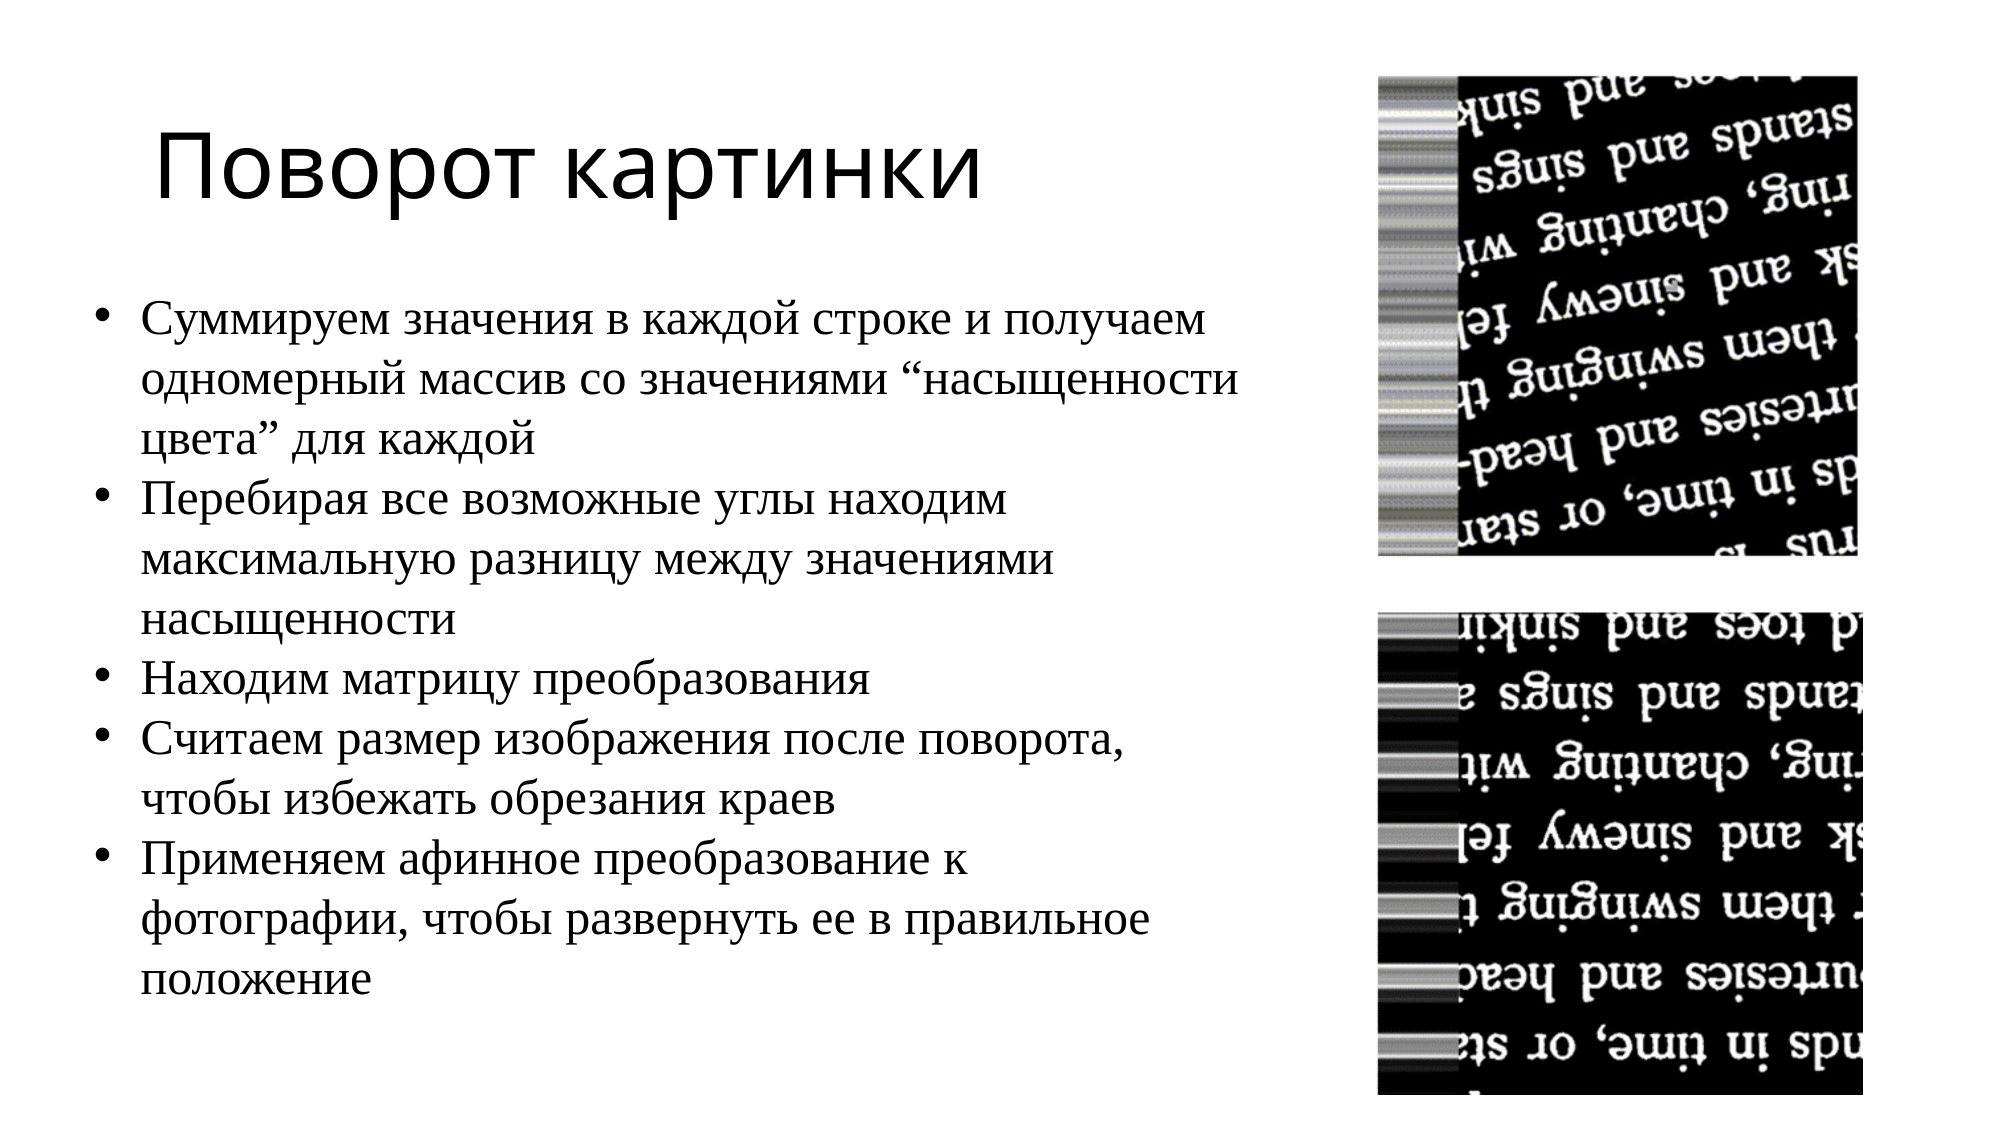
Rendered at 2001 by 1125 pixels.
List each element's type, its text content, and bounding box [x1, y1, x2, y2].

title Поворот картинки [137, 59, 1863, 278]
picture [1374, 606, 1863, 1095]
text_box Cуммируем значения в каждой строке и получаем одномерный массив со значениями “насыщенности цвета” для каждой Перебирая все возможные углы находим максимальную разницу между значениями насыщенности Находим матрицу преобразования Считаем размер изображения после поворота, чтобы избежать обрезания краев Применяем афинное преобразование к фотографии, чтобы развернуть ее в правильное положение [78, 277, 1258, 1012]
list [1373, 71, 1863, 560]
